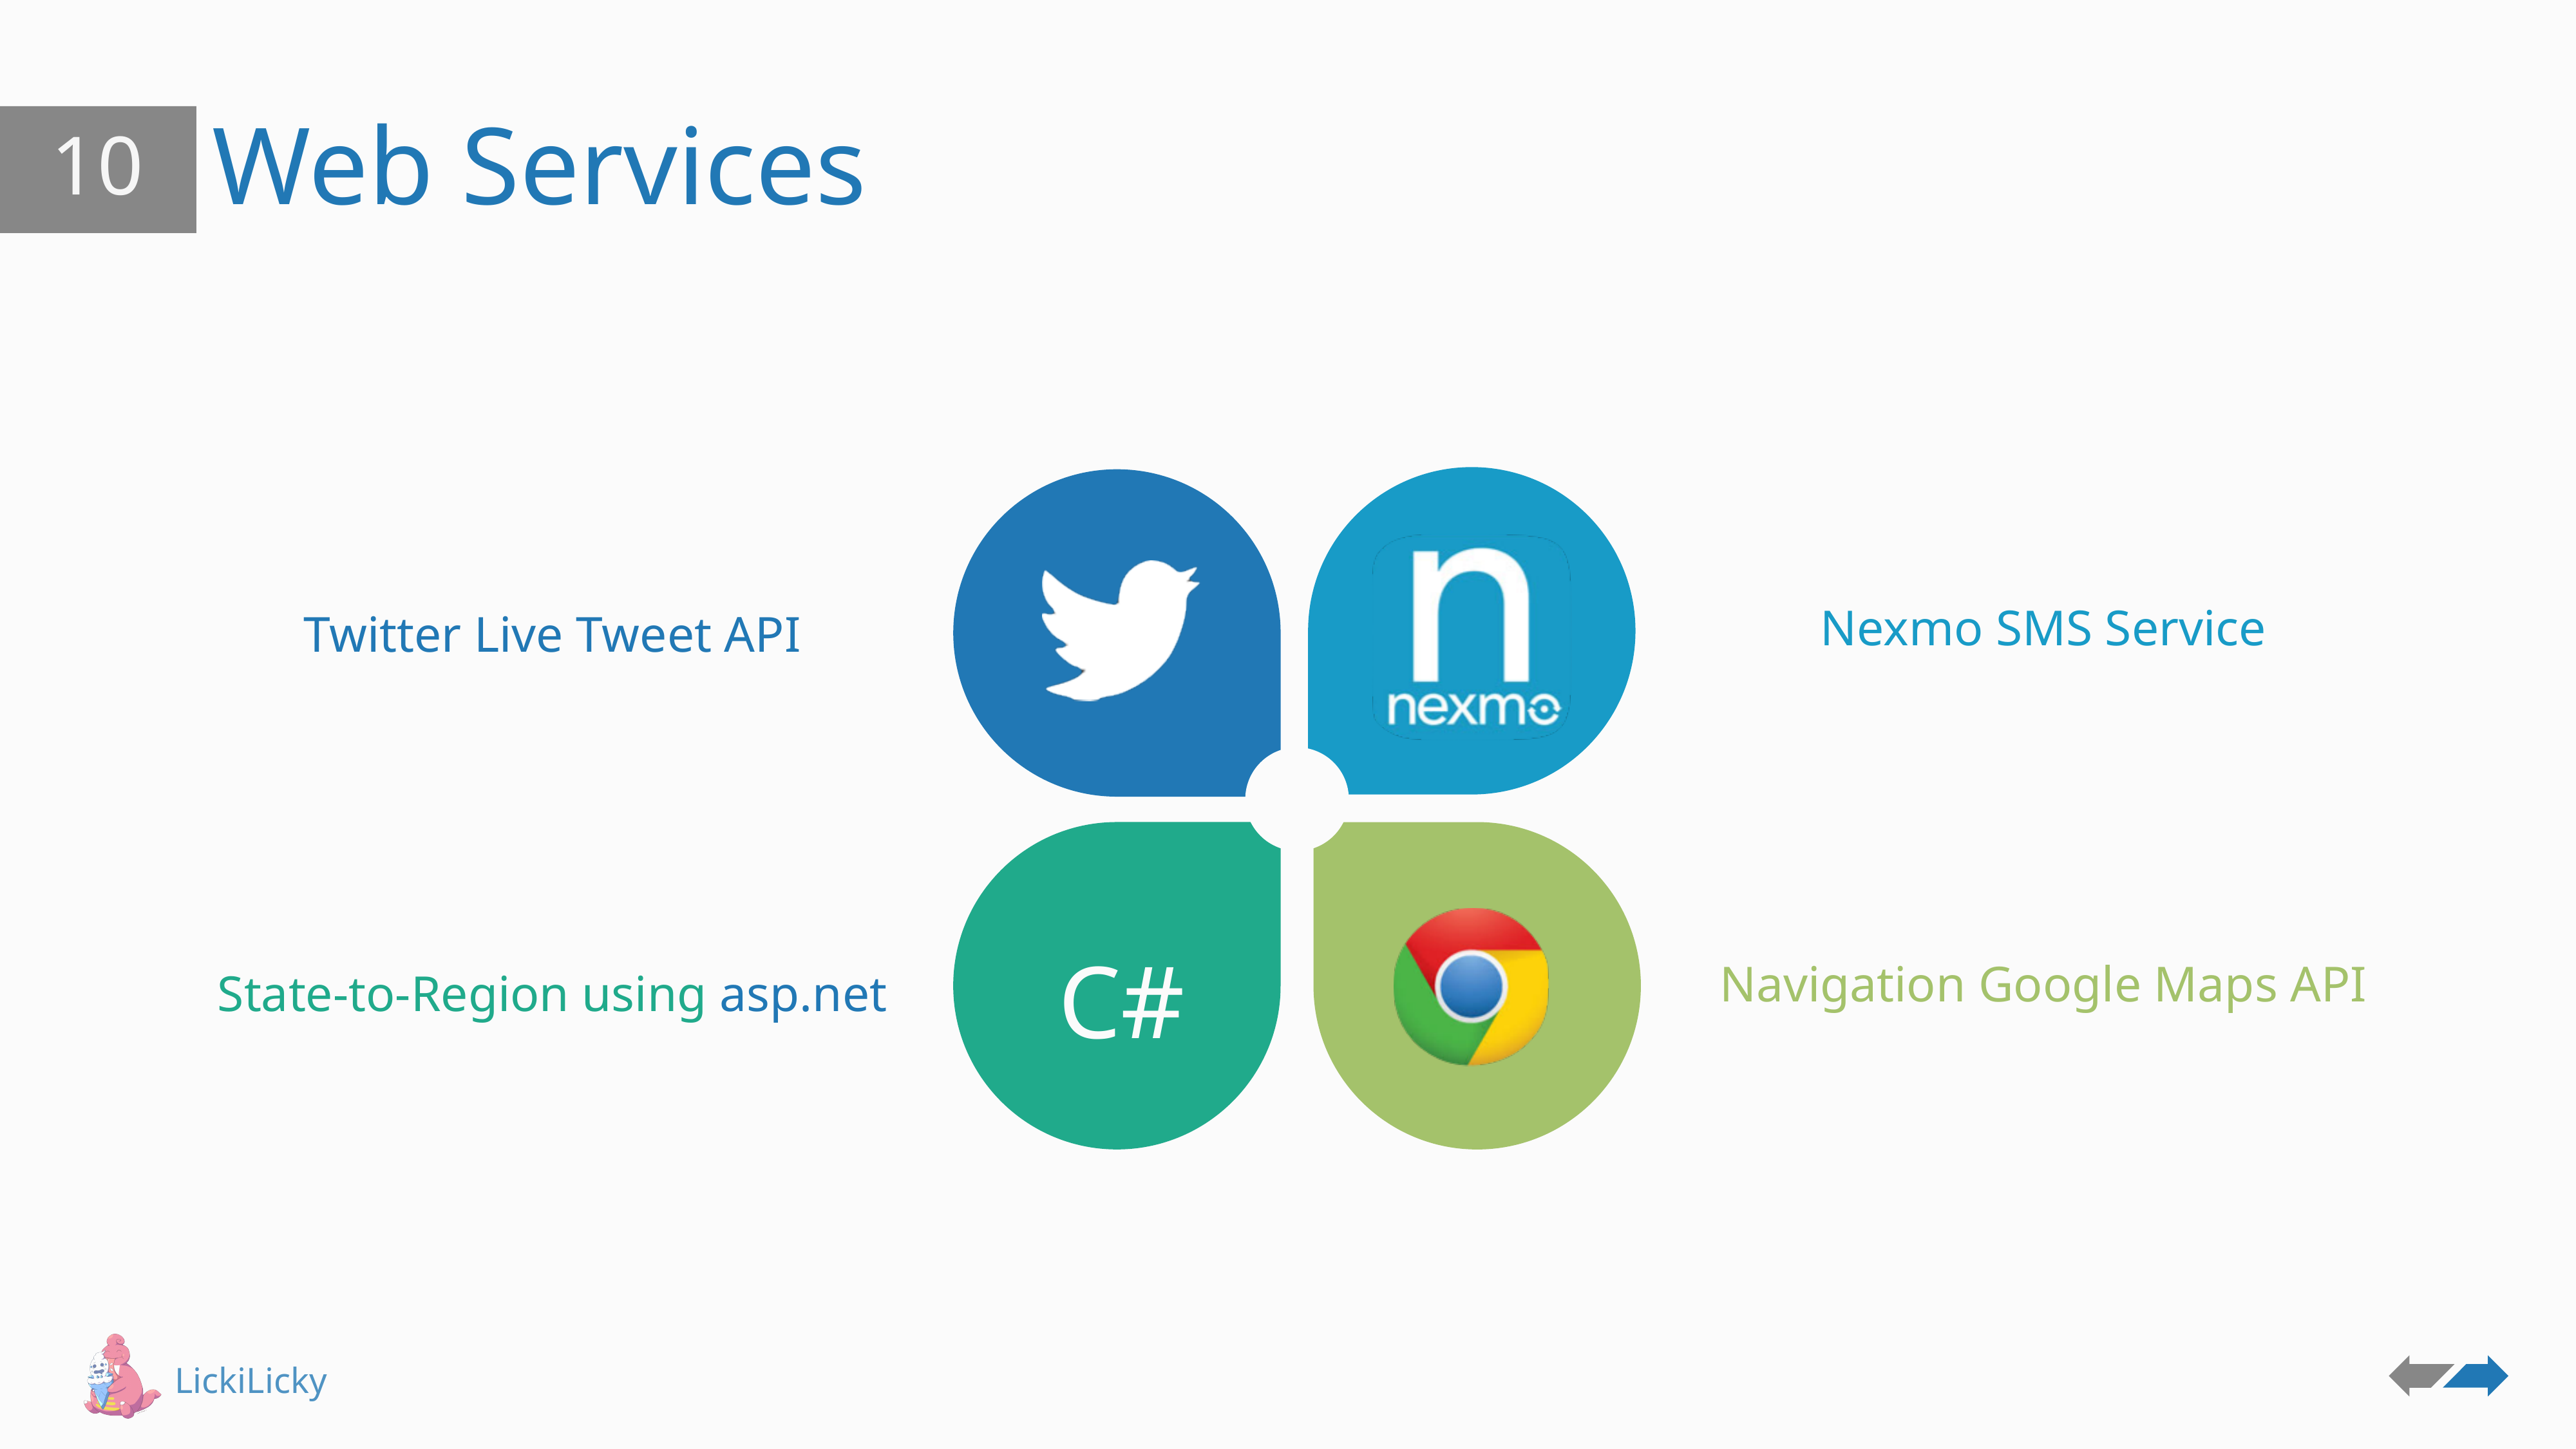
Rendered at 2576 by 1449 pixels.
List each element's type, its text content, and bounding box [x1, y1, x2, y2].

text_box 10 [20, 104, 175, 234]
text_box State-to-Region using asp.net [208, 953, 897, 1031]
title Web Services [202, 102, 2136, 238]
text_box Nexmo SMS Service [1820, 597, 2267, 656]
text_box [77, 1329, 164, 1424]
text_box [952, 466, 1642, 1150]
text_box Navigation Google Maps API [1719, 953, 2367, 1012]
text_box Twitter Live Tweet API [303, 603, 802, 662]
